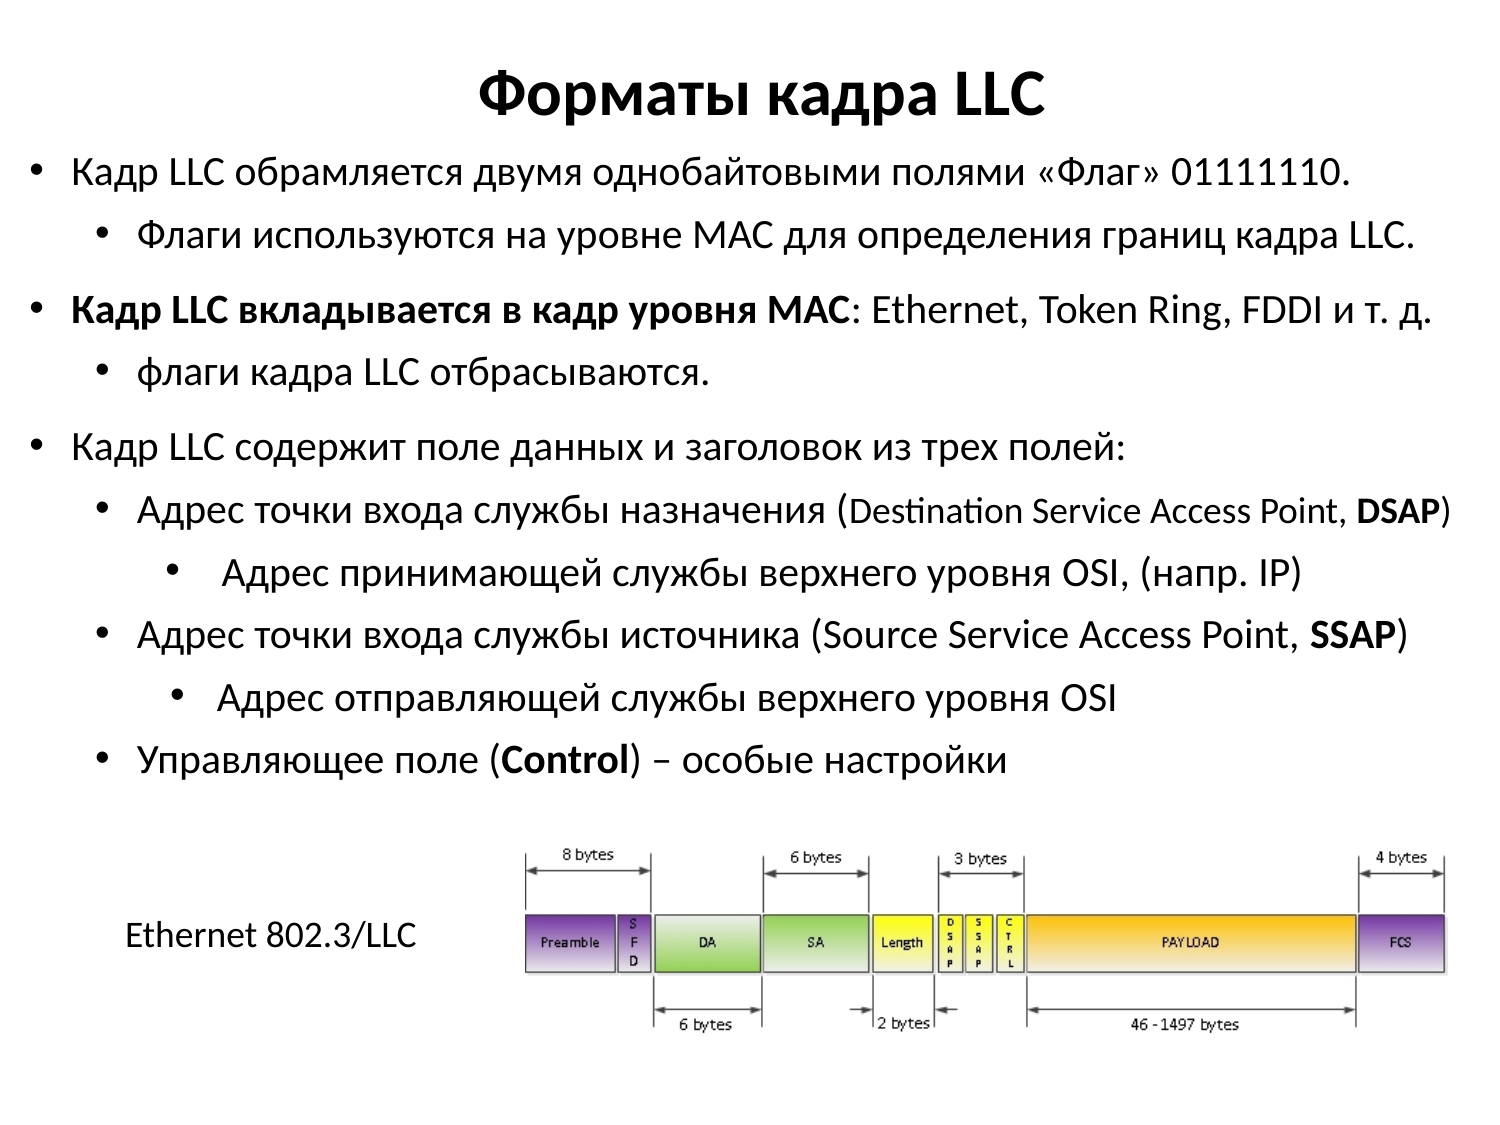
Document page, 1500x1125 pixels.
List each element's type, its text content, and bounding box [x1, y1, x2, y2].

text_box Ethernet 802.3/LLC [110, 902, 490, 963]
title Форматы кадра LLC [41, 36, 1483, 136]
list Кадр LLC обрамляется двумя однобайтовыми полями «Флаг» 01111110. Флаги используются на уровне MAC для определения границ кадра LLC. Кадр LLC вкладывается в кадр уровня MAC: Ethernet, Token Ring, FDDI и т. д. флаги кадра LLC отбрасываются. Кадр LLC содержит поле данных и заголовок из трех полей: Адрес точки входа службы назначения (Destination Service Access Point, DSAP) Адрес принимающей службы верхнего уровня OSI, (напр. IP) Адрес точки входа службы источника (Source Service Access Point, SSAP) Адрес отправляющей службы верхнего уровня OSI Управляющее поле (Control) – особые настройки [0, 136, 1483, 952]
picture [524, 842, 1448, 1036]
